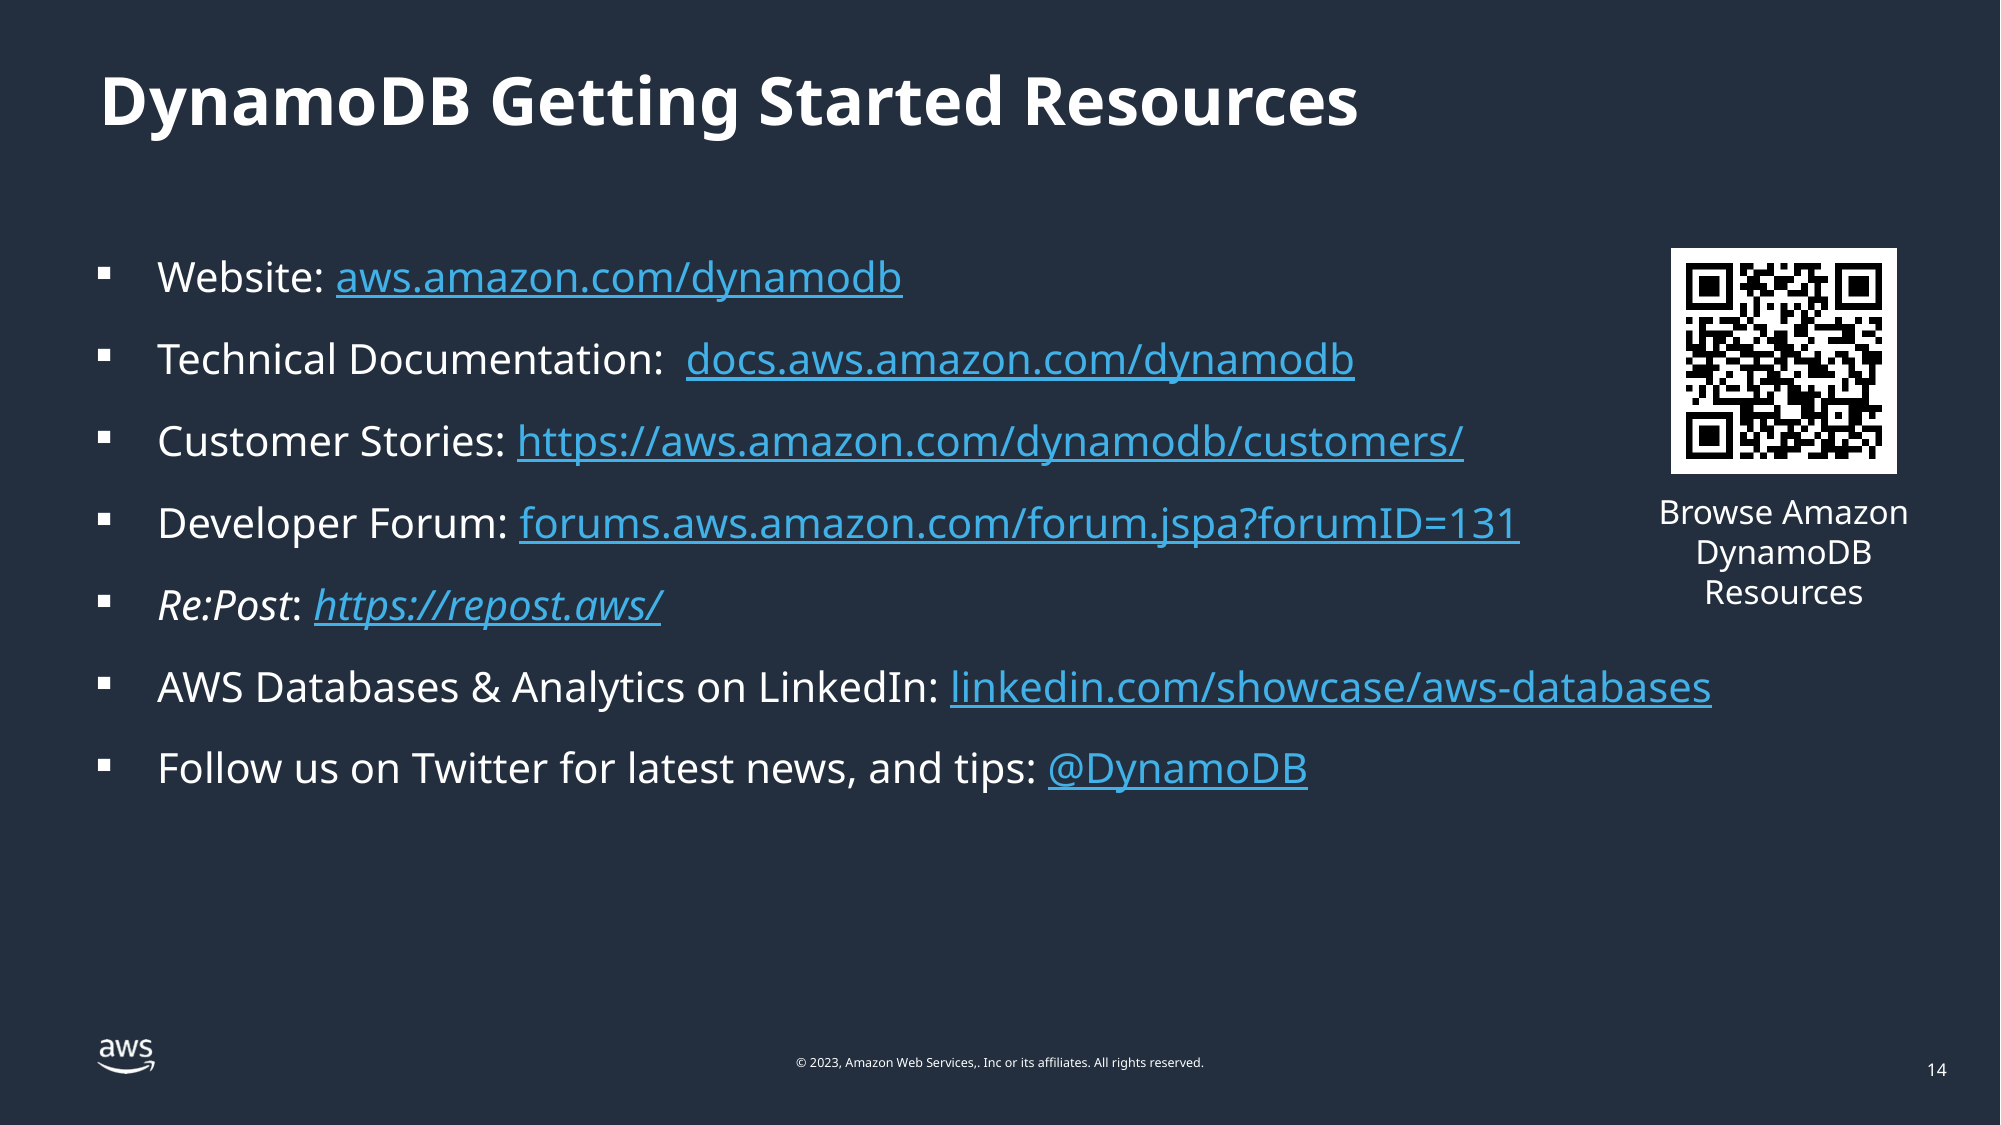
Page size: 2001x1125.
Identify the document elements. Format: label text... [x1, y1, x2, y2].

text_box Browse Amazon DynamoDB Resources [1648, 490, 1919, 611]
text_box Website: aws.amazon.com/dynamodb Technical Documentation: docs.aws.amazon.com/dynamodb Customer Stories: https://aws.amazon.com/dynamodb/customers/ Developer Forum: forums.aws.amazon.com/forum.jspa?forumID=131 Re:Post: https://repost.aws/ AWS Databases & Analytics on LinkedIn: linkedin.com/showcase/aws-databases Follow us on Twitter for latest news, and tips: @DynamoDB [79, 243, 1742, 882]
title DynamoDB Getting Started Resources [99, 59, 1900, 148]
picture [97, 1039, 155, 1074]
picture [1671, 248, 1897, 474]
